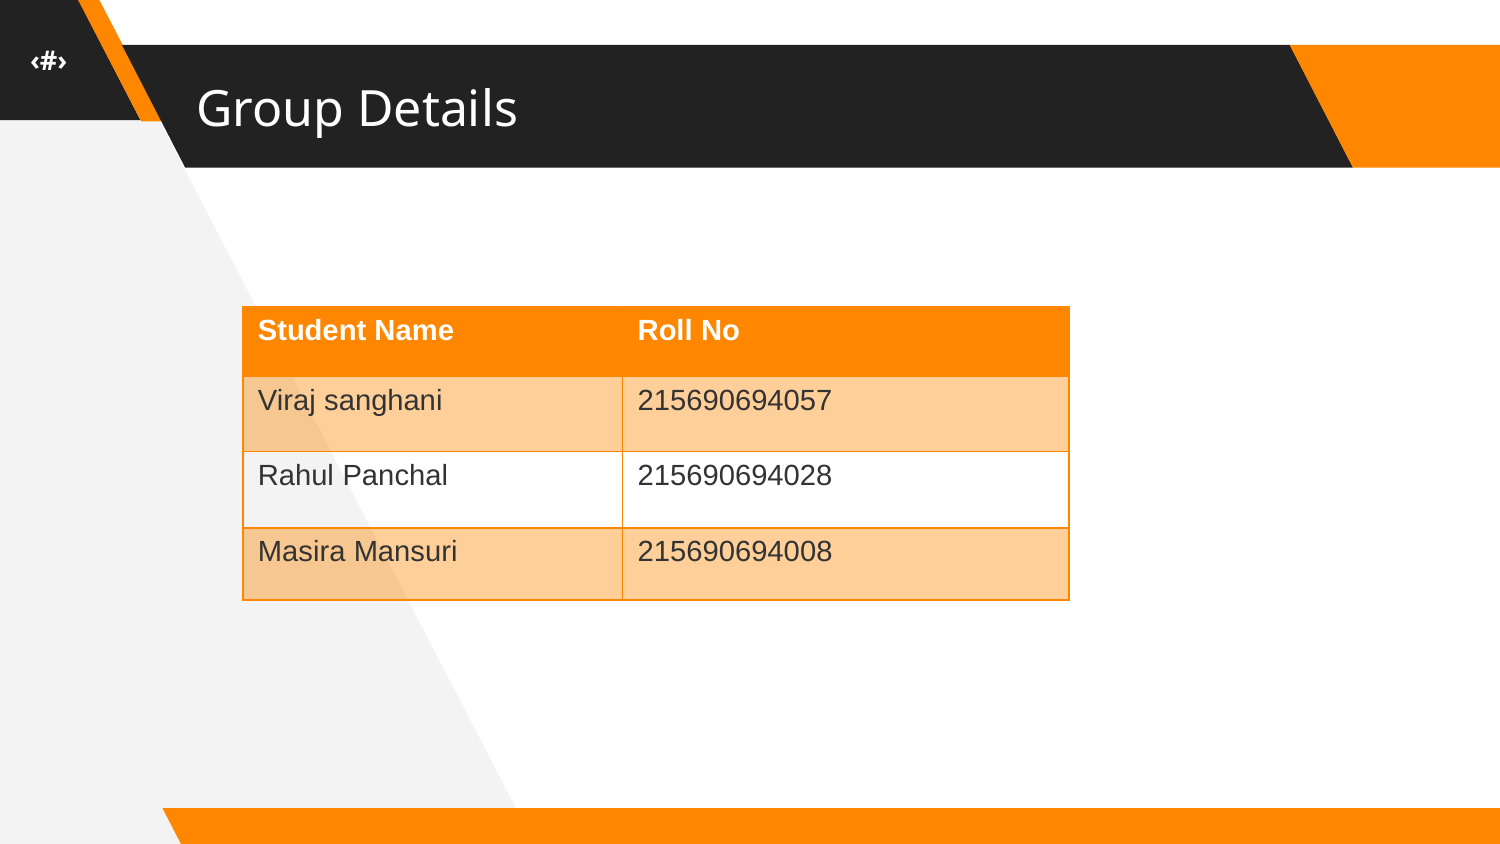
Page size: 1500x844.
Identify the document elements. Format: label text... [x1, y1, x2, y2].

table_cell 215690694008 [623, 529, 1068, 599]
table_header Roll No [623, 307, 1068, 376]
table_header Student Name [244, 307, 622, 376]
slide_number ‹#› [0, 0, 98, 121]
table_cell 215690694028 [623, 452, 1068, 527]
table_cell Viraj sanghani [244, 377, 622, 451]
table_cell Rahul Panchal [244, 452, 622, 527]
table_cell 215690694057 [623, 377, 1068, 451]
table_cell Masira Mansuri [244, 529, 622, 599]
title Group Details [181, 45, 1285, 169]
